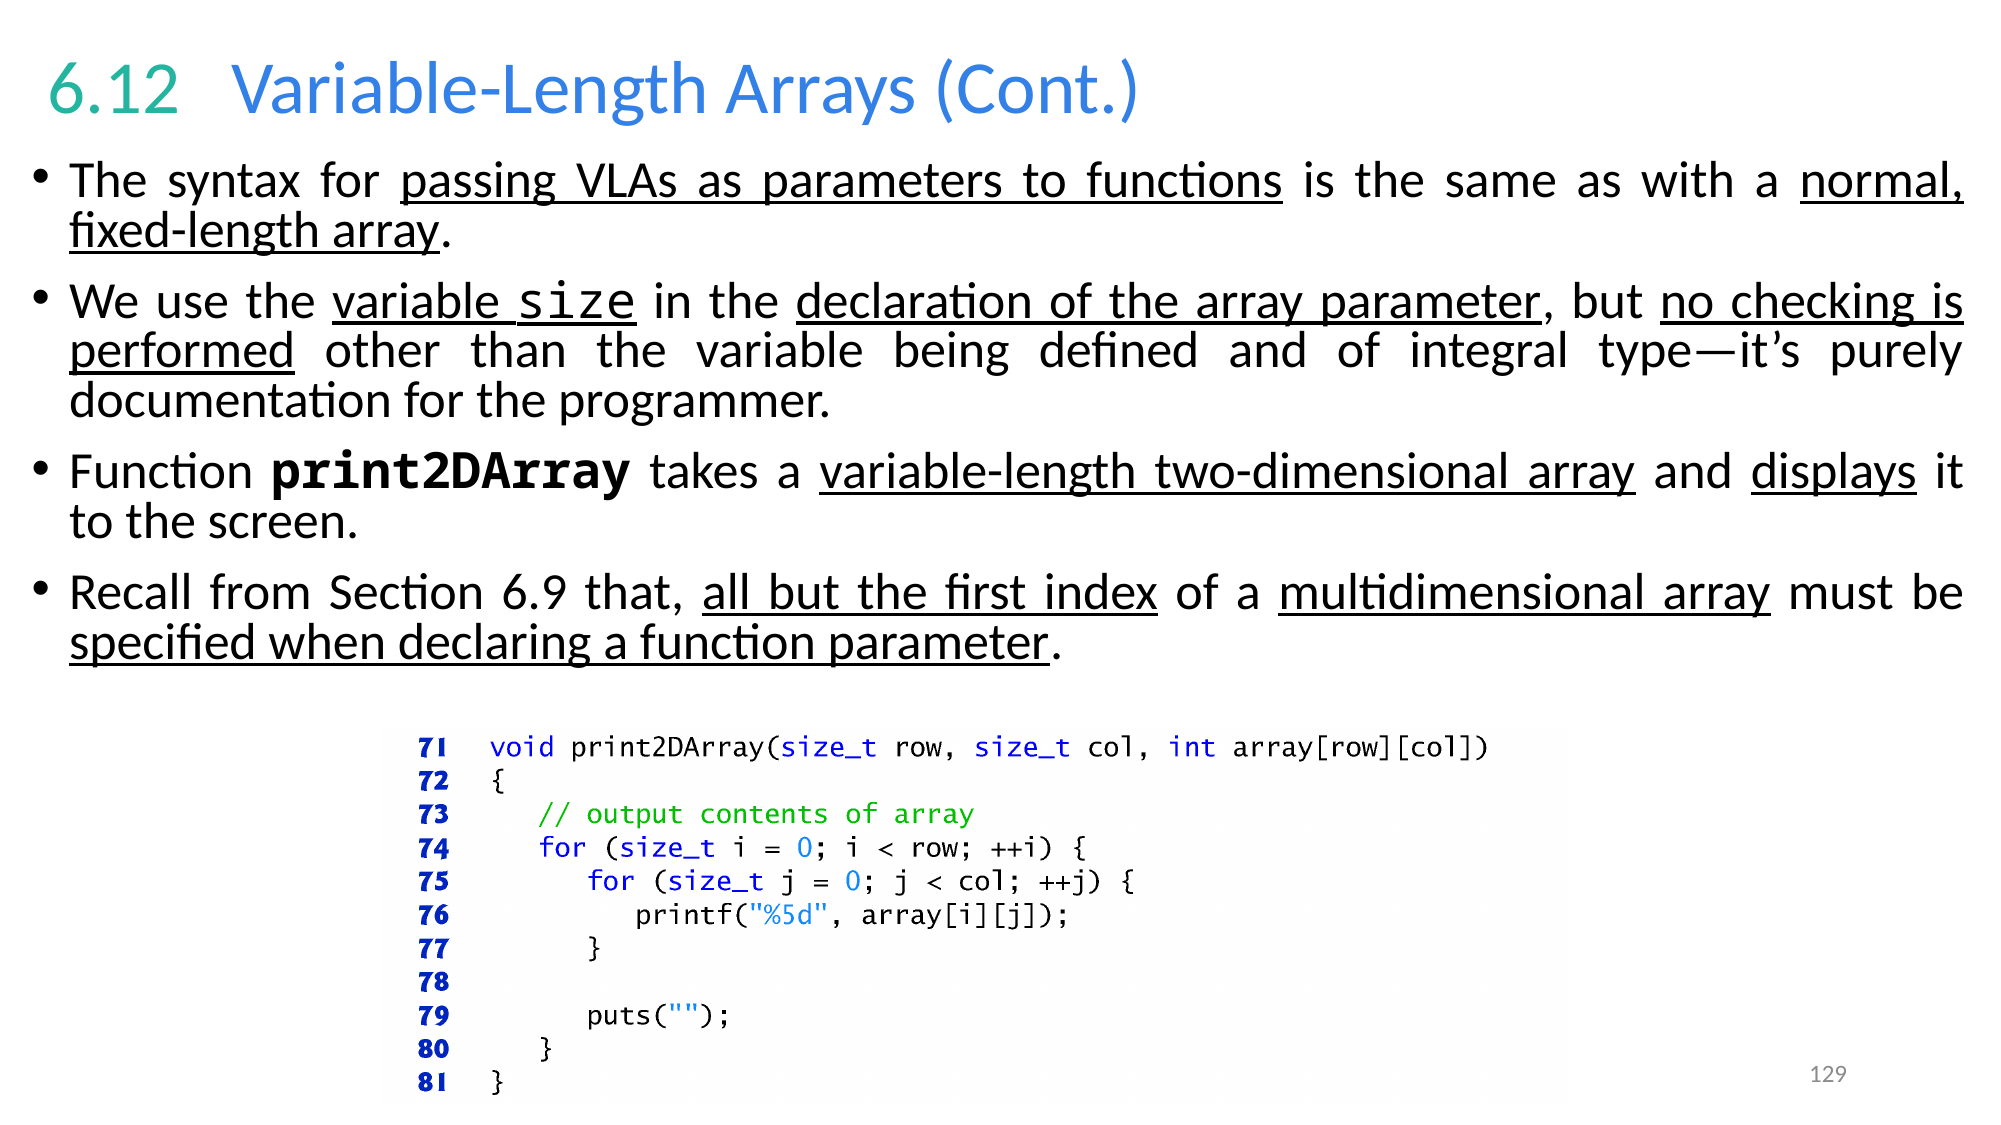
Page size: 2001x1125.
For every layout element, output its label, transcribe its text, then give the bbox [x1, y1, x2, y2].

list The syntax for passing VLAs as parameters to functions is the same as with a normal, fixed-length array. We use the variable size in the declaration of the array parameter, but no checking is performed other than the variable being defined and of integral type—it’s purely documentation for the programmer. Function print2DArray takes a variable-length two-dimensional array and displays it to the screen. Recall from Section 6.9 that, all but the first index of a multidimensional array must be specified when declaring a function parameter. [16, 149, 1980, 746]
picture [379, 727, 1575, 1103]
slide_number 129 [1575, 1042, 1863, 1103]
title 6.12 Variable-Length Arrays (Cont.) [32, 28, 1758, 149]
